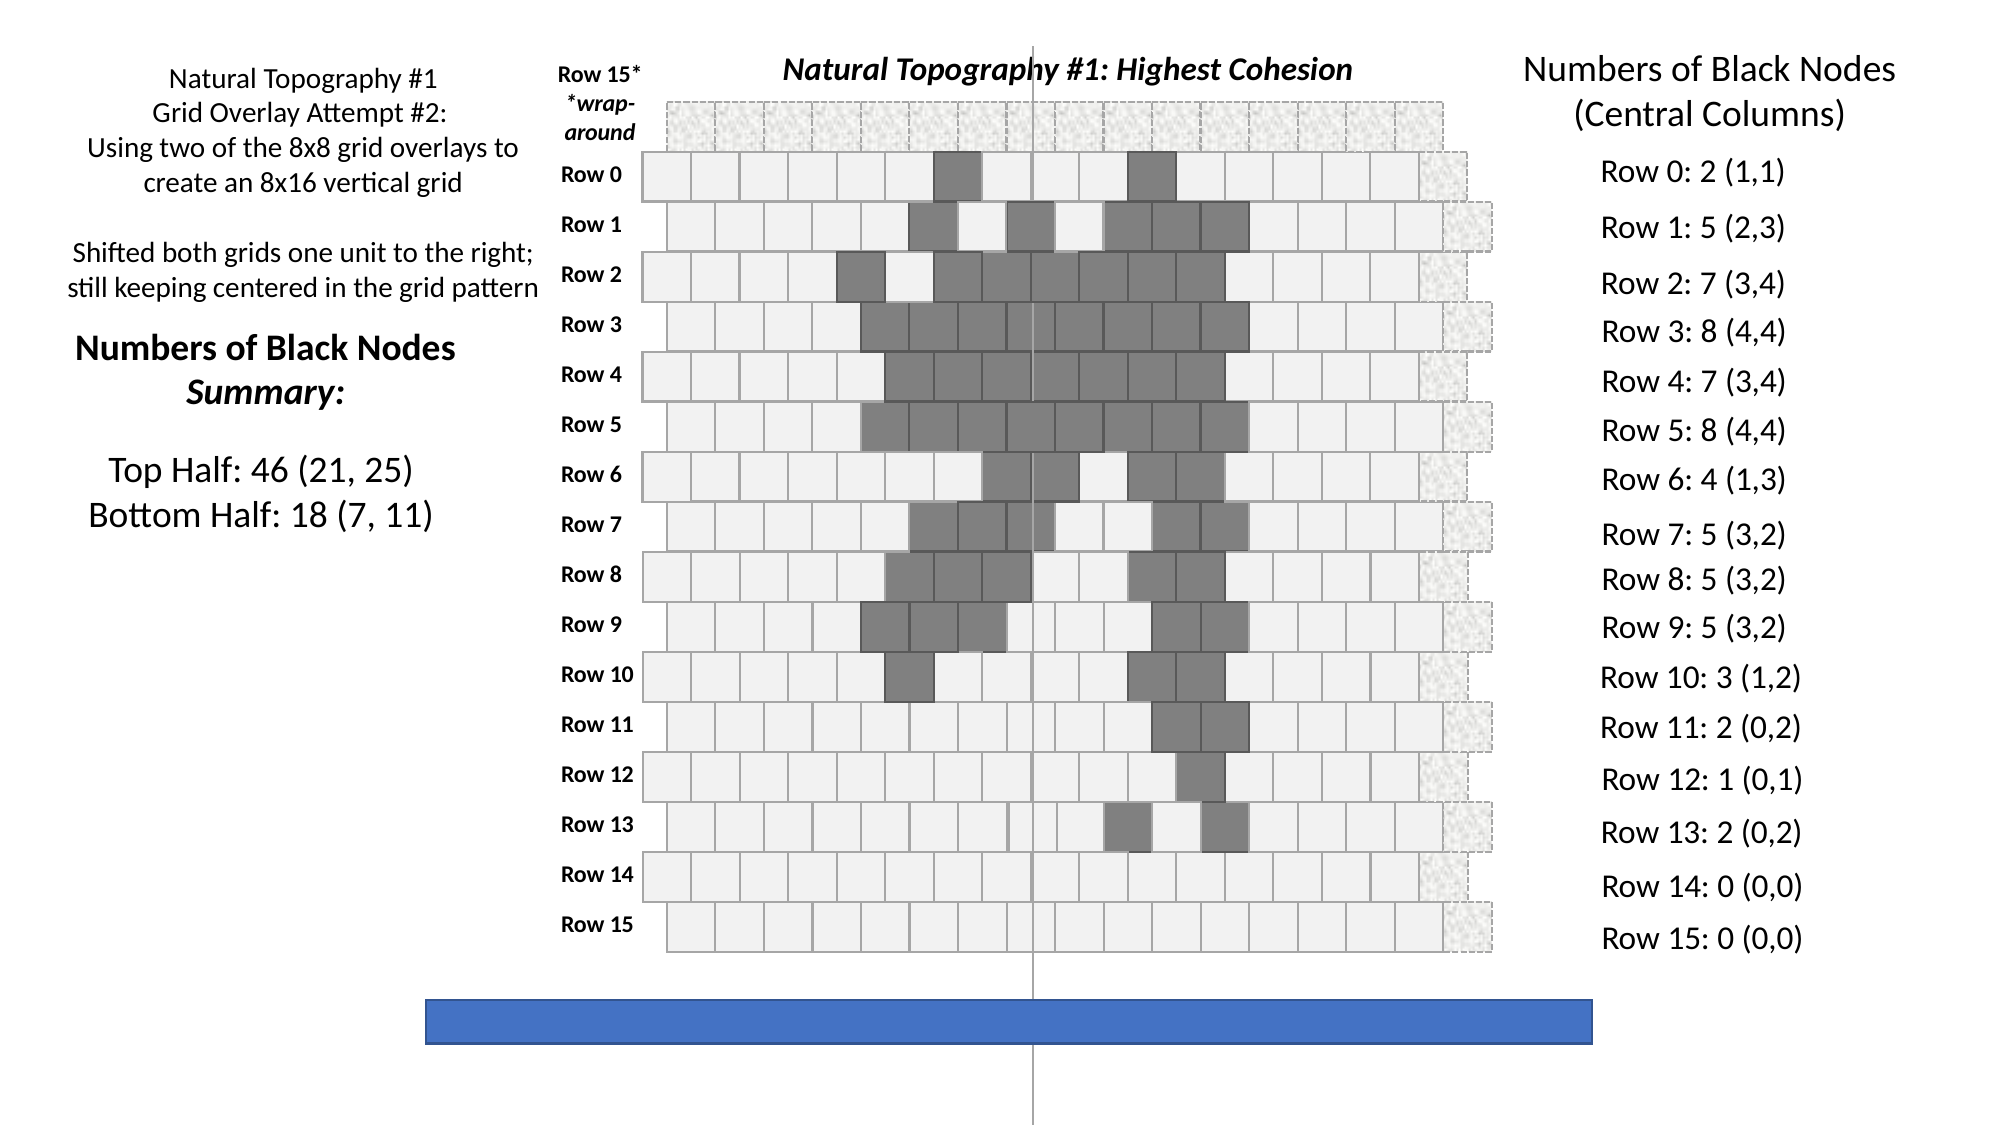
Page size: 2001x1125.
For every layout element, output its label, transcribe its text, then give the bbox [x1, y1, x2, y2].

text_box [1226, 353, 1272, 401]
text_box [1323, 251, 1371, 303]
text_box [1274, 653, 1321, 703]
text_box [763, 501, 813, 553]
text_box [836, 451, 884, 503]
text_box [908, 401, 959, 451]
text_box Row 1 [559, 201, 637, 245]
text_box [739, 451, 789, 503]
text_box [981, 151, 1032, 201]
text_box [1444, 401, 1493, 453]
text_box [933, 151, 981, 203]
text_box [1034, 851, 1080, 903]
text_box [690, 551, 741, 603]
text_box [1078, 753, 1127, 803]
text_box [1127, 451, 1177, 501]
text_box [1153, 501, 1202, 551]
text_box [836, 653, 884, 703]
text_box [1394, 802, 1444, 853]
text_box [789, 753, 838, 803]
text_box [1250, 301, 1297, 353]
text_box [910, 601, 959, 653]
text_box [1226, 653, 1274, 703]
text_box [959, 303, 1007, 351]
text_box [1054, 701, 1103, 753]
text_box [1442, 301, 1493, 353]
text_box [860, 501, 910, 553]
text_box [884, 451, 933, 503]
text_box [1321, 351, 1369, 401]
text_box [714, 101, 763, 151]
text_box [957, 201, 1007, 253]
text_box [933, 851, 983, 903]
text_box [641, 151, 690, 203]
text_box Natural Topography #1: Highest Cohesion [767, 40, 1369, 95]
text_box [1347, 803, 1394, 853]
text_box [1248, 101, 1299, 151]
text_box [714, 401, 763, 451]
text_box [935, 651, 983, 703]
text_box [1151, 303, 1202, 353]
text_box [811, 301, 860, 353]
text_box [1054, 401, 1105, 453]
text_box [933, 451, 983, 503]
text_box [981, 551, 1032, 603]
text_box [813, 203, 860, 251]
text_box Row 2: 7 (3,4) [1586, 253, 1809, 309]
text_box [886, 151, 933, 203]
text_box [1396, 502, 1443, 551]
text_box [1103, 601, 1151, 653]
text_box [1347, 901, 1394, 953]
text_box [1323, 151, 1369, 201]
text_box [763, 101, 812, 151]
text_box [983, 451, 1030, 503]
text_box [983, 351, 1032, 401]
text_box [1151, 701, 1202, 753]
text_box [813, 503, 860, 553]
text_box [860, 701, 910, 753]
text_box [838, 151, 886, 203]
text_box [1442, 501, 1493, 553]
text_box [959, 703, 1006, 753]
text_box [1054, 101, 1103, 151]
text_box [1345, 101, 1396, 153]
text_box [1226, 853, 1272, 901]
text_box [1006, 701, 1032, 753]
text_box [1129, 853, 1177, 901]
text_box [860, 303, 910, 353]
text_box [1103, 701, 1151, 753]
text_box [1033, 251, 1078, 303]
text_box [1200, 201, 1250, 253]
text_box [1054, 303, 1105, 353]
text_box [1034, 551, 1078, 601]
text_box [1272, 851, 1323, 903]
text_box [692, 253, 739, 303]
text_box [908, 203, 957, 251]
text_box [1420, 351, 1468, 401]
text_box [690, 751, 741, 803]
text_box [1224, 151, 1272, 203]
text_box [1080, 851, 1129, 903]
text_box [1034, 101, 1055, 151]
text_box [787, 851, 836, 903]
text_box [1034, 453, 1080, 503]
text_box [1202, 301, 1250, 353]
text_box Row 15: 0 (0,0) [1586, 909, 1819, 964]
text_box [1297, 401, 1347, 453]
text_box [666, 501, 716, 553]
text_box [910, 503, 957, 553]
text_box [1444, 601, 1493, 653]
text_box [1105, 403, 1151, 451]
text_box [1420, 652, 1469, 703]
text_box Natural Topography #1 Grid Overlay Attempt #2: Using two of the 8x8 grid overlays to create an 8x16 vertical grid Shifted both grids one unit to the right; still keeping centered in the grid pattern [48, 51, 559, 311]
text_box [1272, 551, 1323, 603]
text_box [690, 451, 739, 503]
text_box Row 12 [546, 751, 649, 795]
text_box [789, 151, 838, 203]
text_box [1272, 353, 1321, 401]
text_box [666, 703, 714, 753]
text_box [884, 351, 933, 403]
text_box [1297, 301, 1347, 353]
text_box Row 6 [546, 451, 637, 495]
text_box [1005, 401, 1032, 453]
text_box [1420, 252, 1468, 303]
text_box [1054, 503, 1102, 551]
text_box [1033, 999, 1593, 1045]
text_box [641, 451, 690, 503]
text_box [1369, 451, 1420, 503]
text_box [1202, 701, 1250, 753]
text_box [716, 803, 765, 853]
text_box [1420, 852, 1469, 901]
text_box [667, 101, 715, 151]
text_box [1226, 253, 1272, 301]
text_box [813, 803, 862, 851]
text_box Row 0: 2 (1,1) [1585, 141, 1801, 196]
text_box [1033, 201, 1054, 251]
text_box [838, 753, 884, 803]
text_box [811, 101, 860, 151]
text_box [838, 353, 884, 403]
text_box [1175, 551, 1226, 603]
text_box Row 9: 5 (3,2) [1586, 598, 1802, 648]
text_box [1250, 901, 1297, 953]
text_box [836, 251, 886, 303]
text_box Row 5 [546, 401, 637, 445]
text_box [1033, 401, 1054, 453]
text_box [690, 151, 741, 201]
text_box Row 0 [559, 152, 637, 195]
text_box [1321, 651, 1372, 703]
text_box [886, 851, 933, 903]
text_box [1005, 101, 1032, 151]
text_box [1272, 151, 1323, 203]
text_box [1034, 903, 1054, 953]
text_box Row 15 [546, 901, 649, 945]
text_box [1034, 303, 1054, 351]
text_box [813, 903, 860, 953]
text_box [1396, 401, 1444, 453]
text_box [1226, 551, 1272, 601]
text_box [1177, 451, 1224, 503]
text_box [1008, 901, 1032, 953]
text_box [1248, 503, 1297, 551]
text_box [789, 451, 836, 503]
text_box [1442, 201, 1493, 253]
text_box [860, 901, 910, 953]
text_box Row 10 [546, 651, 649, 695]
text_box Row 4: 7 (3,4) [1586, 351, 1802, 401]
text_box [1127, 251, 1175, 303]
text_box [910, 303, 959, 351]
text_box [1202, 803, 1248, 853]
text_box Row 11 [546, 701, 649, 745]
text_box [836, 551, 886, 603]
text_box [765, 803, 813, 853]
text_box [1224, 453, 1272, 503]
text_box [860, 203, 908, 251]
text_box [666, 301, 716, 351]
text_box [1054, 201, 1105, 253]
text_box [1297, 901, 1347, 953]
text_box [1034, 151, 1078, 201]
text_box [1345, 501, 1396, 553]
text_box [1054, 601, 1103, 653]
text_box Row 2 [559, 251, 637, 295]
text_box [1272, 751, 1323, 801]
text_box [1323, 853, 1370, 901]
text_box [1177, 853, 1226, 901]
text_box [1034, 753, 1078, 801]
text_box [1200, 901, 1250, 953]
text_box [1297, 201, 1345, 251]
text_box [1034, 601, 1054, 651]
text_box [739, 253, 787, 303]
text_box [714, 201, 763, 253]
text_box [787, 351, 838, 403]
text_box [933, 251, 983, 303]
text_box [884, 651, 935, 703]
text_box Row 4 [546, 351, 637, 395]
text_box [1248, 401, 1297, 453]
text_box [641, 251, 692, 303]
text_box [1153, 901, 1200, 953]
text_box Numbers of Black Nodes (Central Columns) [1508, 36, 1912, 142]
text_box [1323, 453, 1369, 501]
text_box [425, 999, 1032, 1045]
text_box [862, 403, 908, 451]
text_box [1250, 703, 1297, 753]
text_box [1151, 601, 1200, 651]
text_box [1202, 503, 1248, 551]
text_box [642, 851, 690, 903]
text_box [933, 551, 981, 603]
text_box [1347, 301, 1396, 351]
text_box [1272, 251, 1323, 303]
text_box [741, 151, 789, 201]
text_box [1175, 251, 1226, 303]
text_box [1129, 551, 1175, 601]
text_box [910, 903, 959, 953]
text_box [741, 853, 787, 901]
text_box Row 11: 2 (0,2) [1585, 698, 1818, 753]
text_box [1297, 501, 1345, 553]
text_box [1105, 901, 1153, 953]
text_box [813, 403, 862, 451]
text_box [933, 351, 983, 403]
text_box [959, 803, 1008, 853]
text_box [935, 753, 981, 803]
text_box [1298, 101, 1346, 151]
text_box [1034, 701, 1054, 753]
text_box [690, 351, 739, 403]
text_box [1396, 302, 1443, 351]
text_box Row 13: 2 (0,2) [1585, 803, 1818, 858]
text_box Row 9 [546, 601, 637, 645]
text_box [884, 753, 935, 803]
text_box [1127, 753, 1177, 803]
text_box [1078, 351, 1127, 403]
text_box [690, 851, 741, 903]
text_box Row 3 [546, 301, 637, 345]
text_box [1034, 801, 1058, 853]
text_box [739, 653, 789, 703]
text_box [666, 401, 714, 451]
text_box [765, 703, 813, 753]
text_box Row 7 [546, 501, 637, 545]
text_box [957, 101, 1006, 151]
text_box [763, 601, 813, 653]
text_box Row 3: 8 (4,4) [1586, 301, 1802, 351]
text_box [1444, 901, 1493, 953]
text_box [641, 351, 690, 403]
text_box [1369, 151, 1420, 203]
text_box [666, 901, 714, 953]
text_box [741, 551, 789, 601]
text_box [763, 401, 813, 451]
text_box [666, 603, 714, 653]
text_box [642, 751, 690, 803]
text_box [1345, 601, 1396, 653]
text_box [1080, 451, 1127, 503]
text_box [1127, 351, 1175, 403]
text_box [763, 201, 813, 253]
text_box [860, 101, 910, 151]
text_box [1442, 801, 1493, 853]
text_box [1102, 101, 1152, 151]
text_box [1323, 553, 1370, 603]
text_box [910, 703, 959, 753]
text_box Row 12: 1 (0,1) [1586, 749, 1819, 805]
text_box [1248, 801, 1297, 853]
text_box [1200, 101, 1249, 151]
text_box Row 14: 0 (0,0) [1586, 857, 1819, 909]
text_box [716, 503, 763, 551]
text_box [1372, 653, 1420, 701]
text_box [1250, 203, 1297, 253]
text_box [1080, 653, 1127, 701]
text_box [1034, 651, 1080, 701]
text_box [1151, 801, 1202, 853]
text_box [666, 201, 714, 253]
text_box [983, 853, 1030, 901]
text_box [1105, 803, 1151, 853]
text_box [1151, 403, 1200, 451]
text_box [642, 551, 690, 603]
text_box Row 6: 4 (1,3) [1586, 449, 1802, 504]
text_box [1299, 603, 1345, 653]
text_box [1297, 801, 1347, 853]
text_box [862, 803, 908, 851]
text_box [1345, 201, 1396, 253]
text_box [860, 601, 910, 653]
text_box [789, 653, 836, 703]
text_box Row 10: 3 (1,2) [1585, 648, 1818, 698]
text_box [1226, 753, 1272, 803]
text_box [739, 351, 787, 403]
text_box [1396, 601, 1444, 653]
text_box [1034, 351, 1078, 401]
text_box [787, 251, 836, 301]
text_box [716, 303, 763, 351]
text_box [1371, 251, 1420, 303]
text_box [1034, 503, 1054, 551]
text_box [1058, 801, 1105, 853]
text_box [886, 251, 933, 303]
text_box [741, 753, 789, 803]
text_box Row 13 [546, 801, 649, 845]
text_box [1370, 851, 1420, 903]
text_box [1420, 752, 1469, 803]
text_box [666, 801, 716, 853]
text_box [1105, 201, 1151, 251]
text_box [813, 601, 860, 653]
text_box [1127, 651, 1175, 701]
text_box [1008, 801, 1032, 853]
text_box [1078, 551, 1129, 603]
text_box [981, 751, 1032, 803]
text_box [1297, 703, 1345, 753]
text_box [959, 901, 1008, 953]
text_box [1078, 251, 1127, 303]
text_box [1394, 701, 1444, 753]
text_box [1370, 753, 1420, 803]
text_box [1323, 753, 1370, 803]
text_box [1200, 601, 1248, 653]
text_box [910, 101, 957, 151]
text_box [959, 401, 1005, 451]
text_box [789, 553, 836, 601]
text_box [1248, 601, 1299, 653]
text_box [1006, 603, 1032, 653]
text_box [1345, 701, 1394, 753]
text_box [983, 653, 1030, 703]
text_box [983, 253, 1030, 303]
text_box Row 5: 8 (4,4) [1586, 401, 1802, 449]
text_box [1394, 901, 1444, 953]
text_box [1370, 551, 1420, 601]
text_box [1175, 651, 1226, 701]
text_box Row 14 [546, 851, 649, 895]
text_box [1420, 451, 1468, 503]
text_box [1007, 503, 1032, 551]
text_box [714, 901, 763, 953]
text_box [1078, 151, 1127, 201]
text_box [1272, 453, 1323, 503]
text_box [642, 651, 690, 703]
text_box [1175, 353, 1226, 403]
text_box [1347, 401, 1396, 453]
text_box [763, 901, 813, 953]
text_box Row 8: 5 (3,2) [1586, 549, 1802, 598]
text_box [1007, 201, 1032, 253]
text_box [1054, 901, 1105, 953]
text_box [1420, 551, 1469, 603]
text_box [1396, 201, 1444, 253]
text_box Row 15* *wrap-around [559, 51, 667, 152]
text_box [1200, 401, 1248, 453]
text_box [1102, 501, 1153, 551]
text_box [836, 851, 886, 903]
text_box [1177, 151, 1224, 201]
text_box [1105, 303, 1151, 351]
text_box [763, 301, 811, 351]
text_box [1444, 701, 1493, 753]
text_box [957, 501, 1007, 553]
text_box [714, 601, 763, 653]
text_box [886, 553, 933, 601]
text_box [1007, 303, 1032, 351]
text_box [690, 653, 739, 703]
text_box Row 7: 5 (3,2) [1586, 504, 1802, 549]
text_box Numbers of Black Nodes Summary: [60, 315, 472, 420]
text_box [959, 603, 1006, 653]
text_box [1127, 151, 1177, 203]
text_box [908, 801, 959, 851]
text_box [1151, 201, 1200, 251]
text_box [1369, 351, 1420, 401]
text_box [1177, 753, 1226, 803]
text_box [714, 701, 765, 753]
text_box [1420, 151, 1468, 201]
text_box Top Half: 46 (21, 25) Bottom Half: 18 (7, 11) [73, 438, 449, 543]
text_box [813, 703, 860, 753]
text_box [1151, 101, 1200, 151]
text_box [1395, 101, 1444, 151]
text_box Row 8 [546, 551, 637, 595]
text_box Row 1: 5 (2,3) [1586, 197, 1802, 253]
